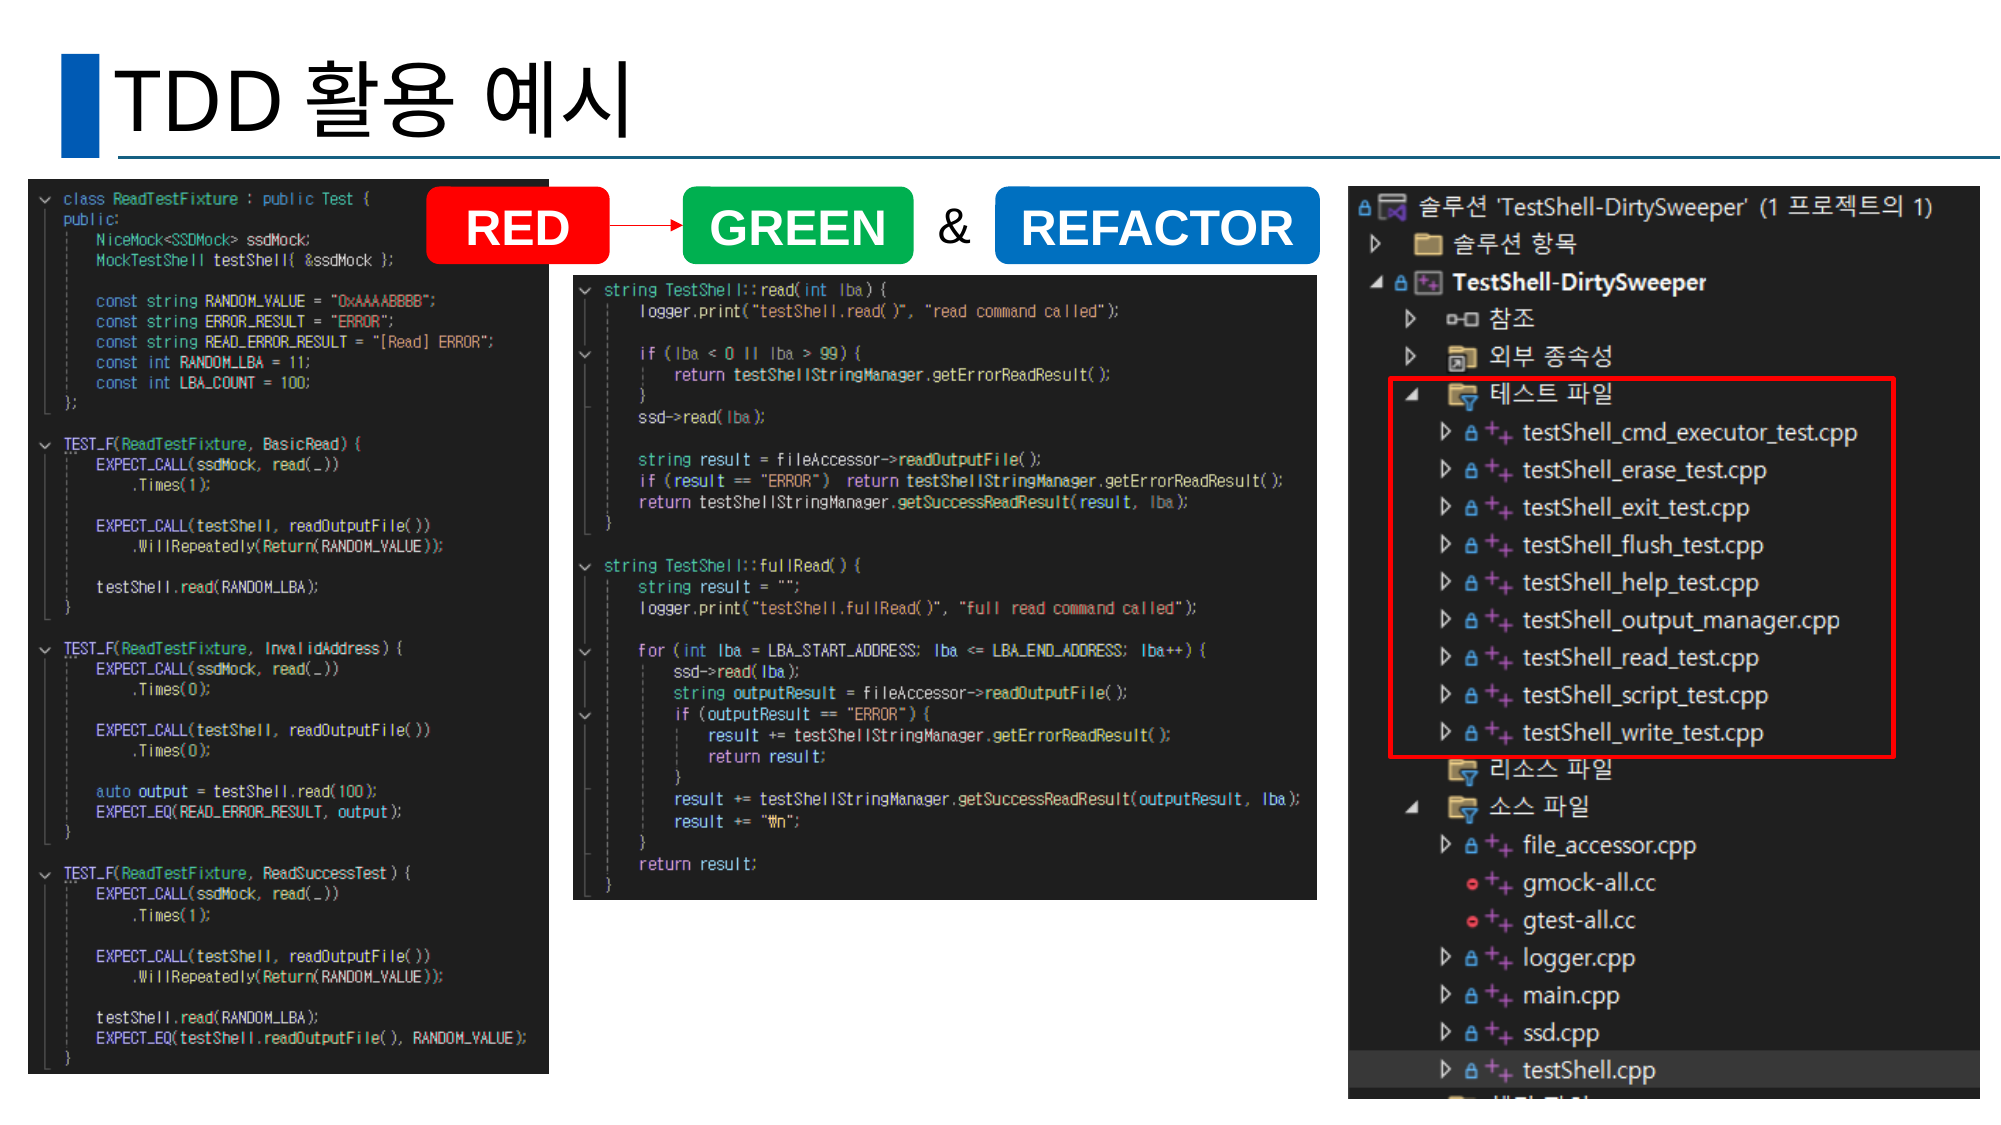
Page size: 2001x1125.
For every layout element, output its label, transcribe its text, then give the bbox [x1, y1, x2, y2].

text_box GREEN [680, 184, 911, 267]
text_box & [901, 186, 1008, 262]
picture [1348, 186, 1981, 1100]
text_box RED [552, 184, 612, 267]
text_box REFACTOR [997, 184, 1322, 267]
title TDD활용 예시 [99, 50, 1825, 158]
picture [573, 275, 1318, 900]
picture [27, 178, 549, 1075]
